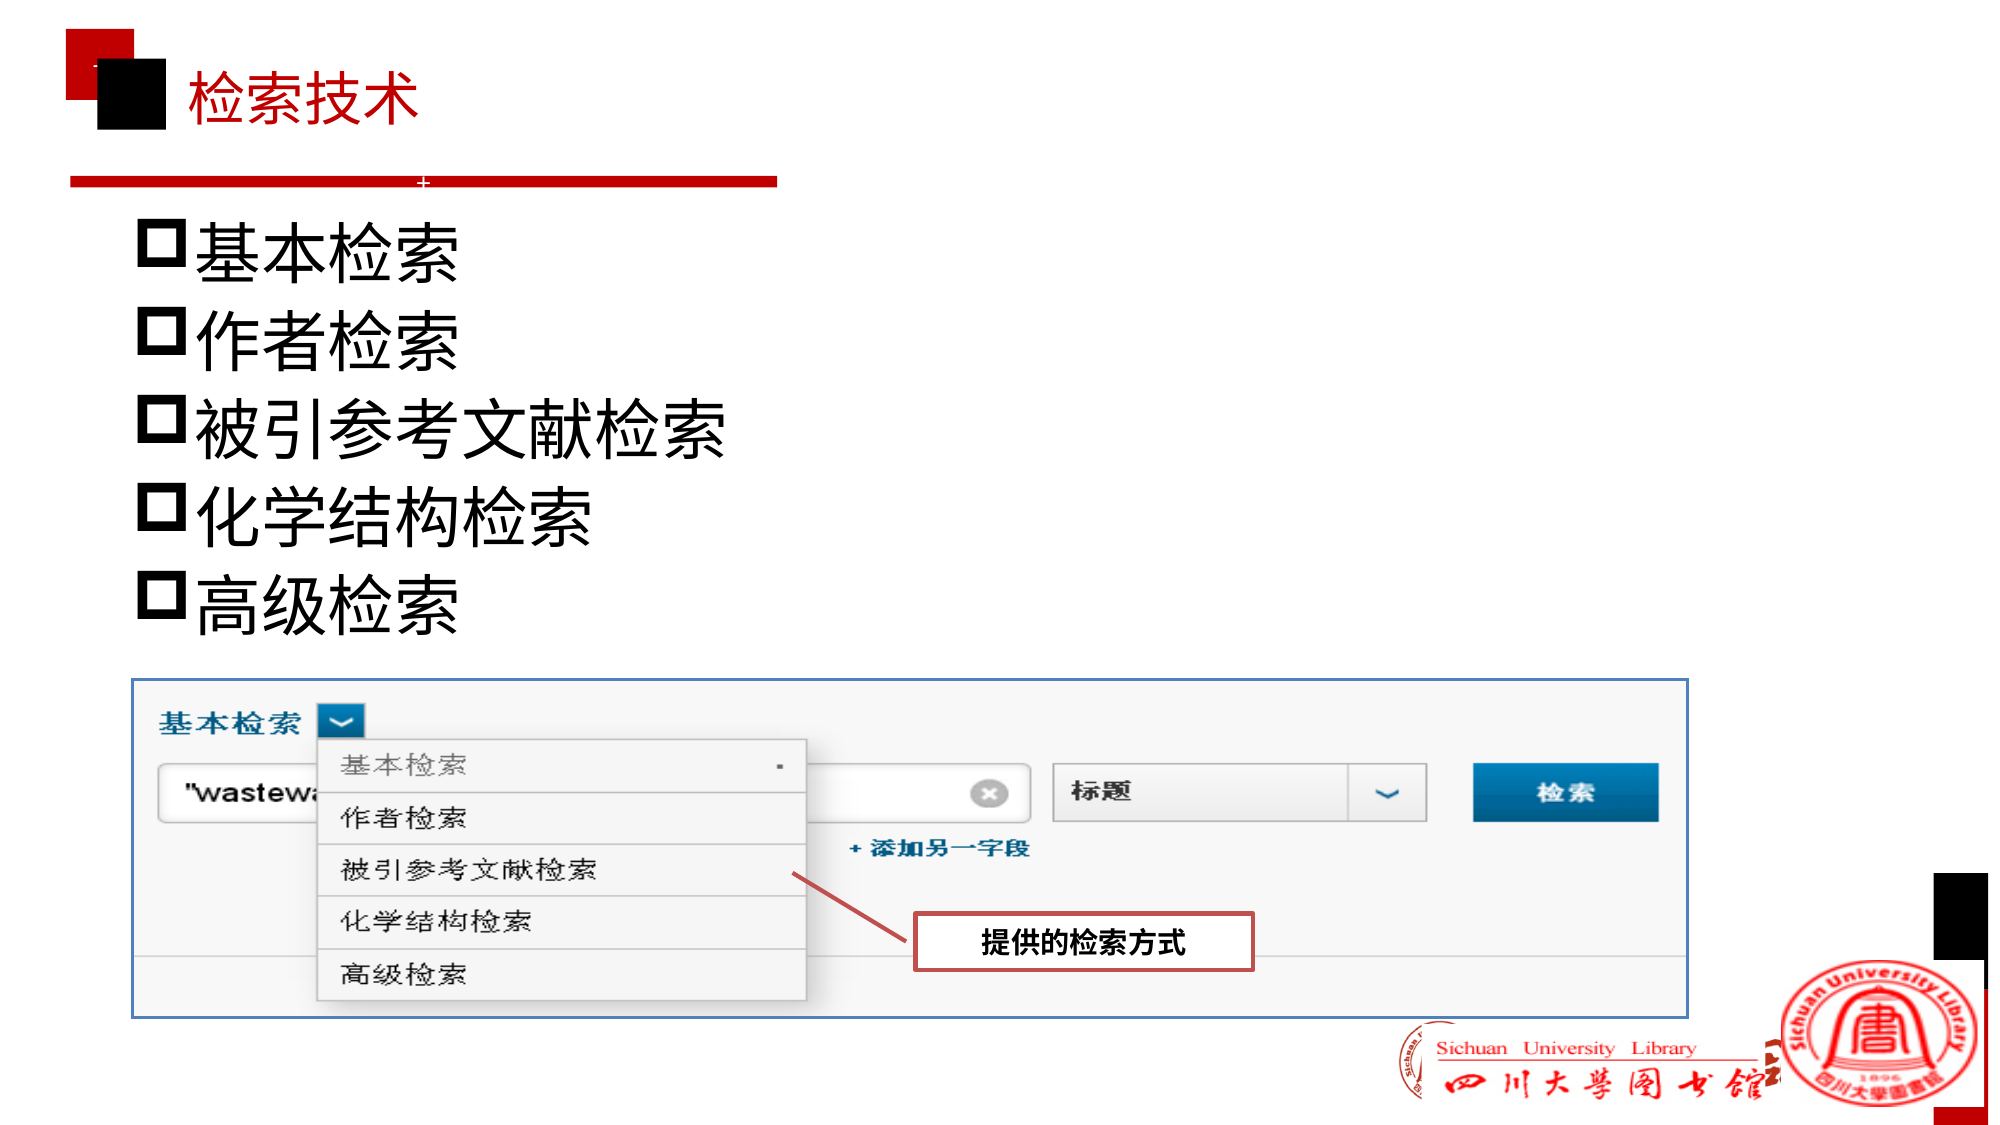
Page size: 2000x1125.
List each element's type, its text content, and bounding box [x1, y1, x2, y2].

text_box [1421, 960, 1985, 1114]
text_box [30, 23, 1516, 94]
picture [1398, 1019, 1421, 1104]
text_box 基本检索 作者检索 被引参考文献检索 化学结构检索 高级检索 [78, 196, 1985, 651]
picture [133, 680, 1686, 1017]
text_box 检索技术 [172, 103, 916, 140]
